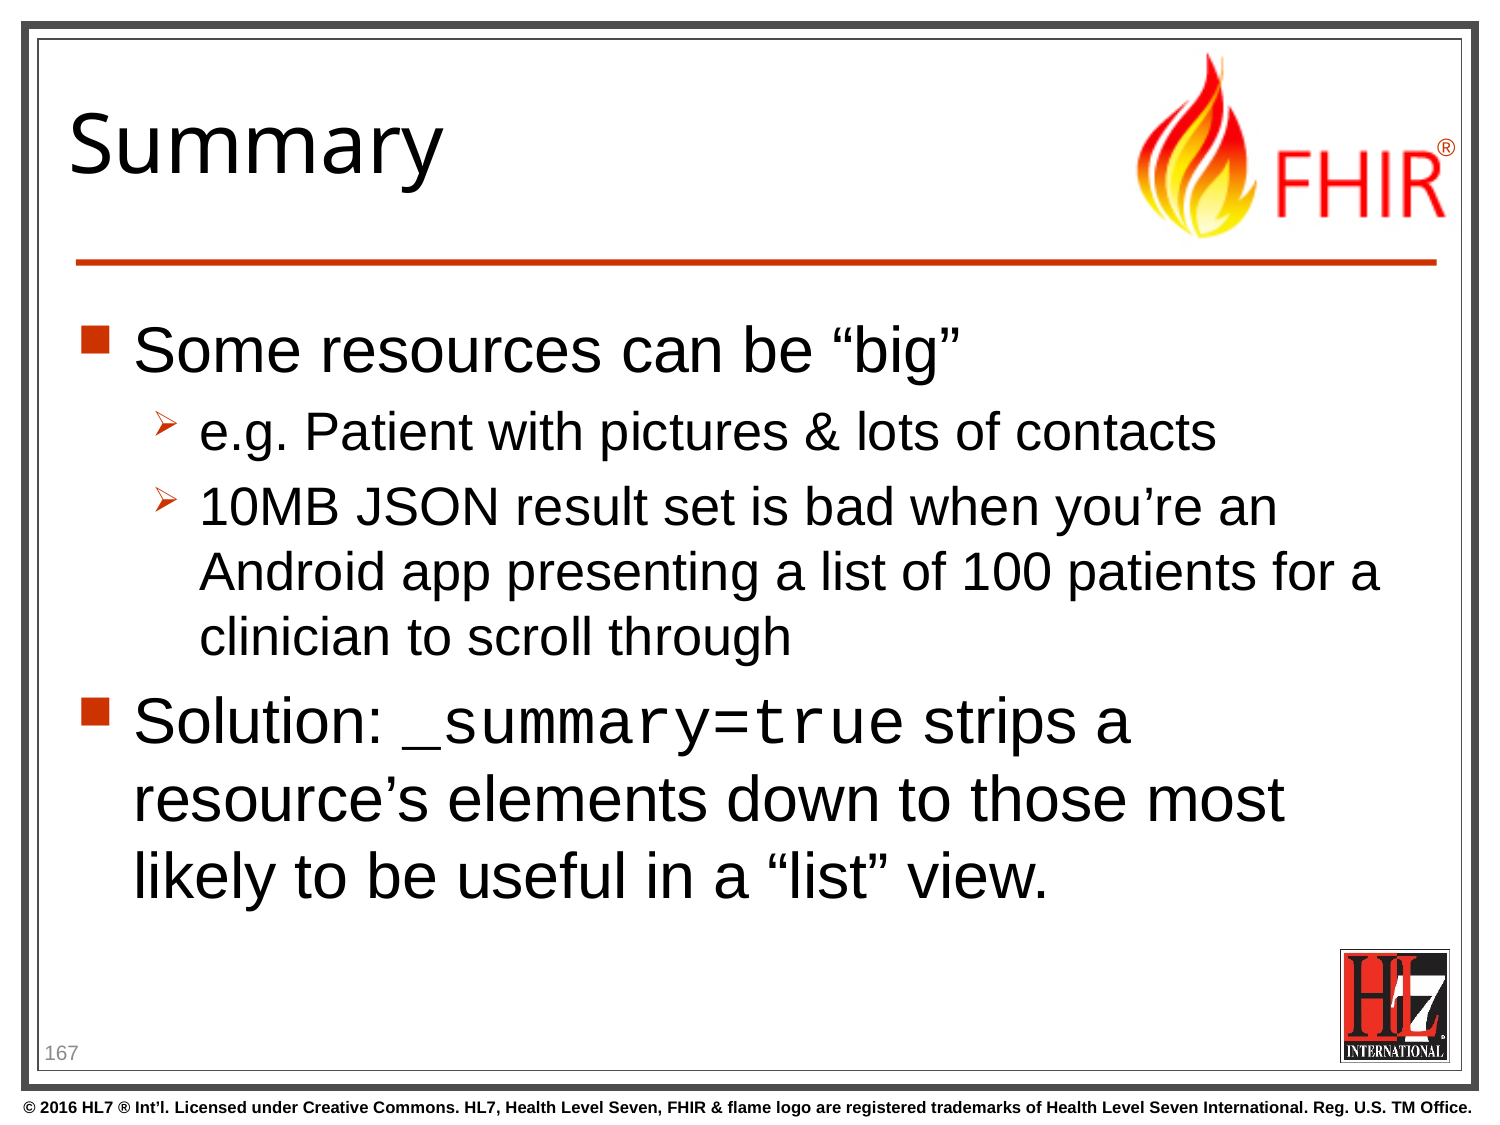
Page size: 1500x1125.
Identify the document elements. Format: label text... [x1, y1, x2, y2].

picture [1340, 949, 1450, 1063]
list Some resources can be “big” e.g. Patient with pictures & lots of contacts 10MB JSON result set is bad when you’re an Android app presenting a list of 100 patients for a clinician to scroll through Solution: _summary=true strips a resource’s elements down to those most likely to be useful in a “list” view. [62, 299, 1438, 1059]
slide_number 167 [29, 1034, 148, 1071]
title Summary [53, 54, 1128, 244]
picture [1124, 42, 1458, 249]
